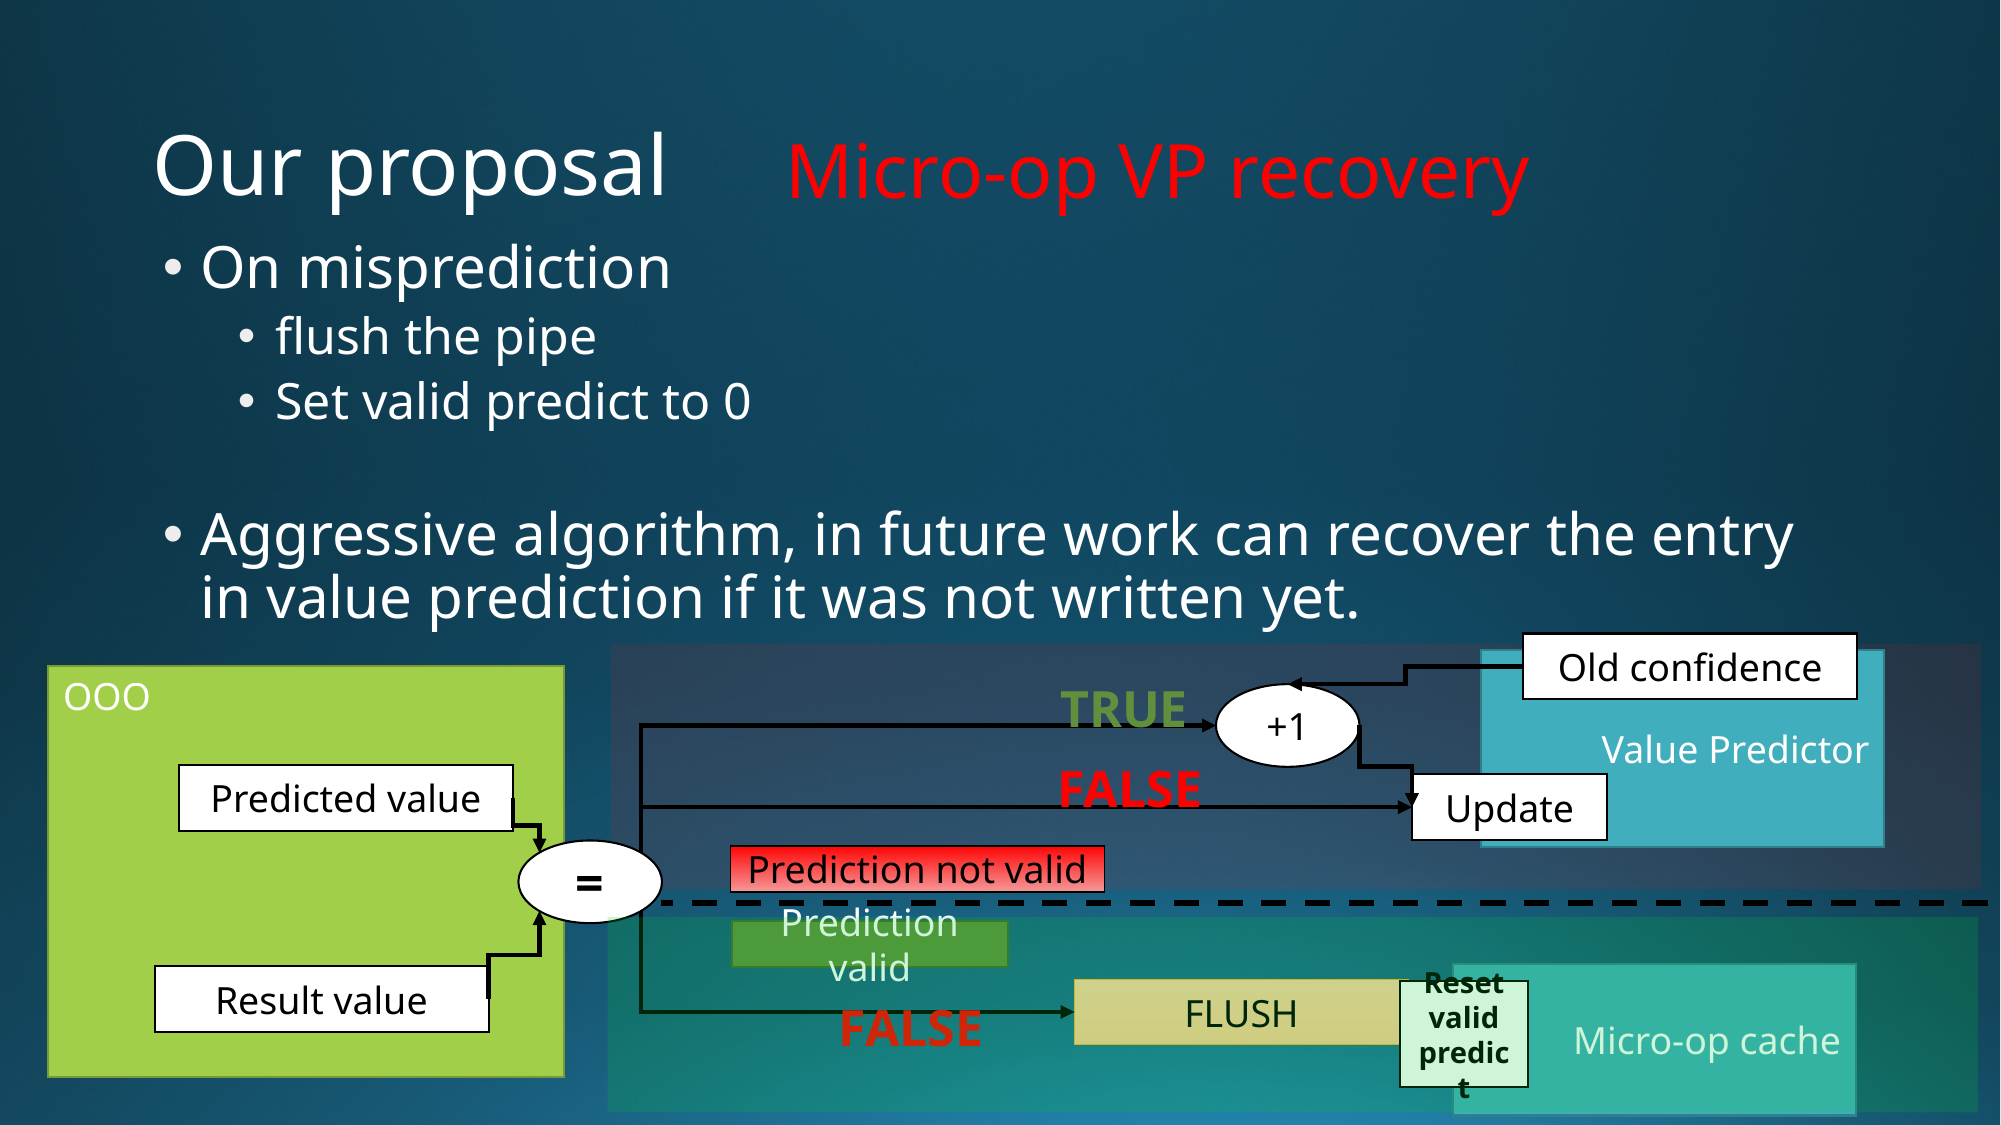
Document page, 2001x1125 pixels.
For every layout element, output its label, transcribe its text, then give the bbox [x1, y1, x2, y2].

picture [0, 0, 2001, 1125]
list On misprediction flush the pipe Set valid predict to 0 Aggressive algorithm, in future work can recover the entry in value prediction if it was not written yet. [147, 230, 1827, 633]
title Our proposal [137, 59, 1863, 278]
text_box Micro-op VP recovery [770, 100, 1747, 249]
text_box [48, 633, 1988, 1116]
